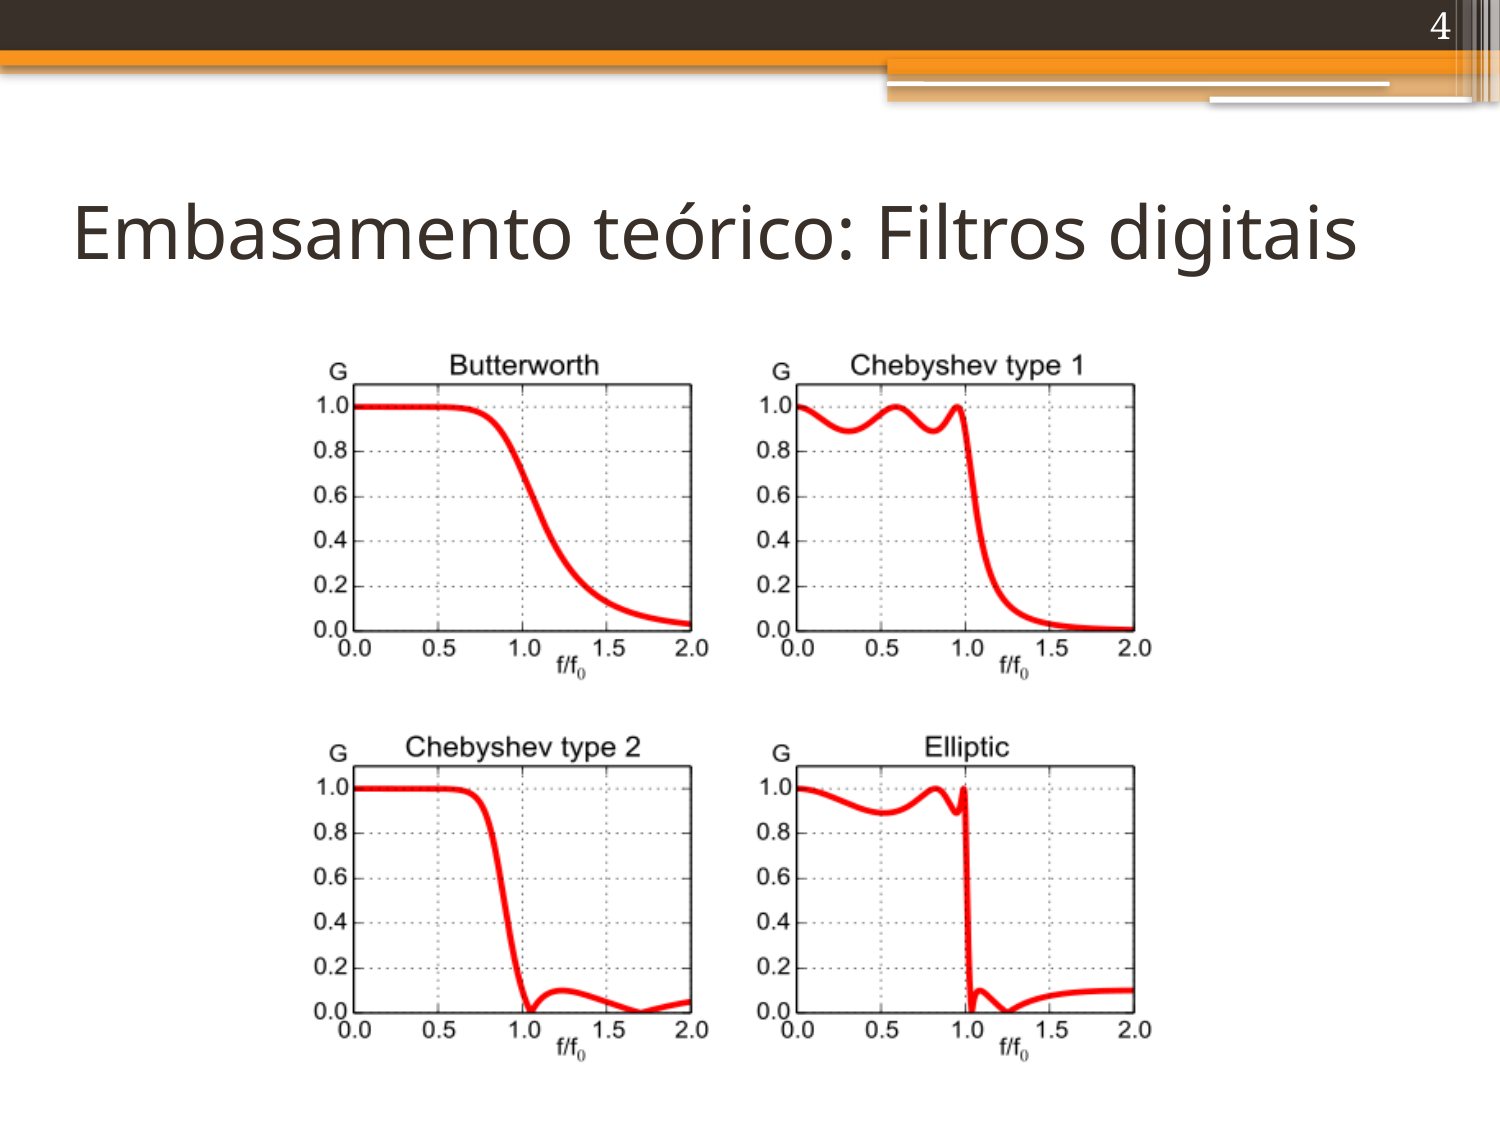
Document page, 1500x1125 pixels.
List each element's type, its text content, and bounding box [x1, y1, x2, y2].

title Embasamento teórico: Filtros digitais [56, 142, 1407, 318]
slide_number 4 [1341, 0, 1466, 61]
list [288, 330, 1175, 1092]
